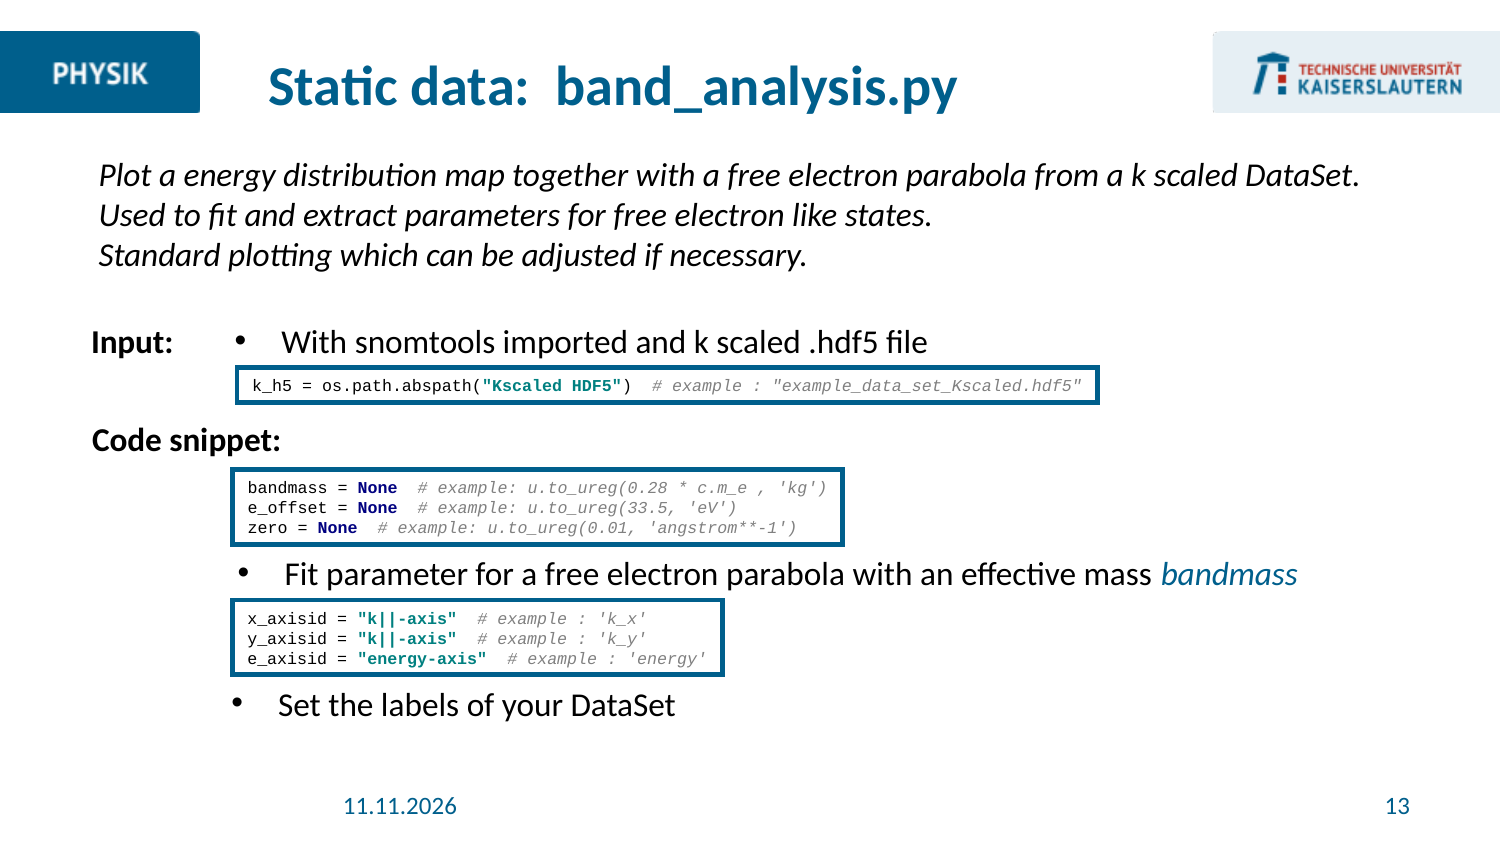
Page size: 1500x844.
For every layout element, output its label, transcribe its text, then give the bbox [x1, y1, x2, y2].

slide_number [327, 782, 678, 827]
text_box x_axisid = "k||-axis" # example : 'k_x' y_axisid = "k||-axis" # example : 'k_y' e_axisid = "energy-axis" # example : 'energy' [232, 600, 723, 675]
text_box Set the labels of your DataSet [216, 675, 1264, 730]
text_box bandmass = None # example: u.to_ureg(0.28 * c.m_e , 'kg') e_offset = None # example: u.to_ureg(33.5, 'eV') zero = None # example: u.to_ureg(0.01, 'angstrom**-1') [232, 469, 843, 544]
slide_number 13 [1074, 782, 1425, 827]
text_box Plot a energy distribution map together with a free electron parabola from a k scaled DataSet. Used to fit and extract parameters for free electron like states. Standard plotting which can be adjusted if necessary. [83, 146, 1379, 281]
text_box With snomtools imported and k scaled .hdf5 file [219, 312, 944, 368]
text_box k_h5 = os.path.abspath("Kscaled HDF5") # example : "example_data_set_Kscaled.hdf5" [236, 367, 1098, 403]
text_box Code snippet: [77, 410, 297, 466]
text_box Static data: band_analysis.py [253, 41, 1317, 136]
text_box Input: [76, 312, 189, 368]
text_box Fit parameter for a free electron parabola with an effective mass bandmass [222, 544, 1314, 600]
